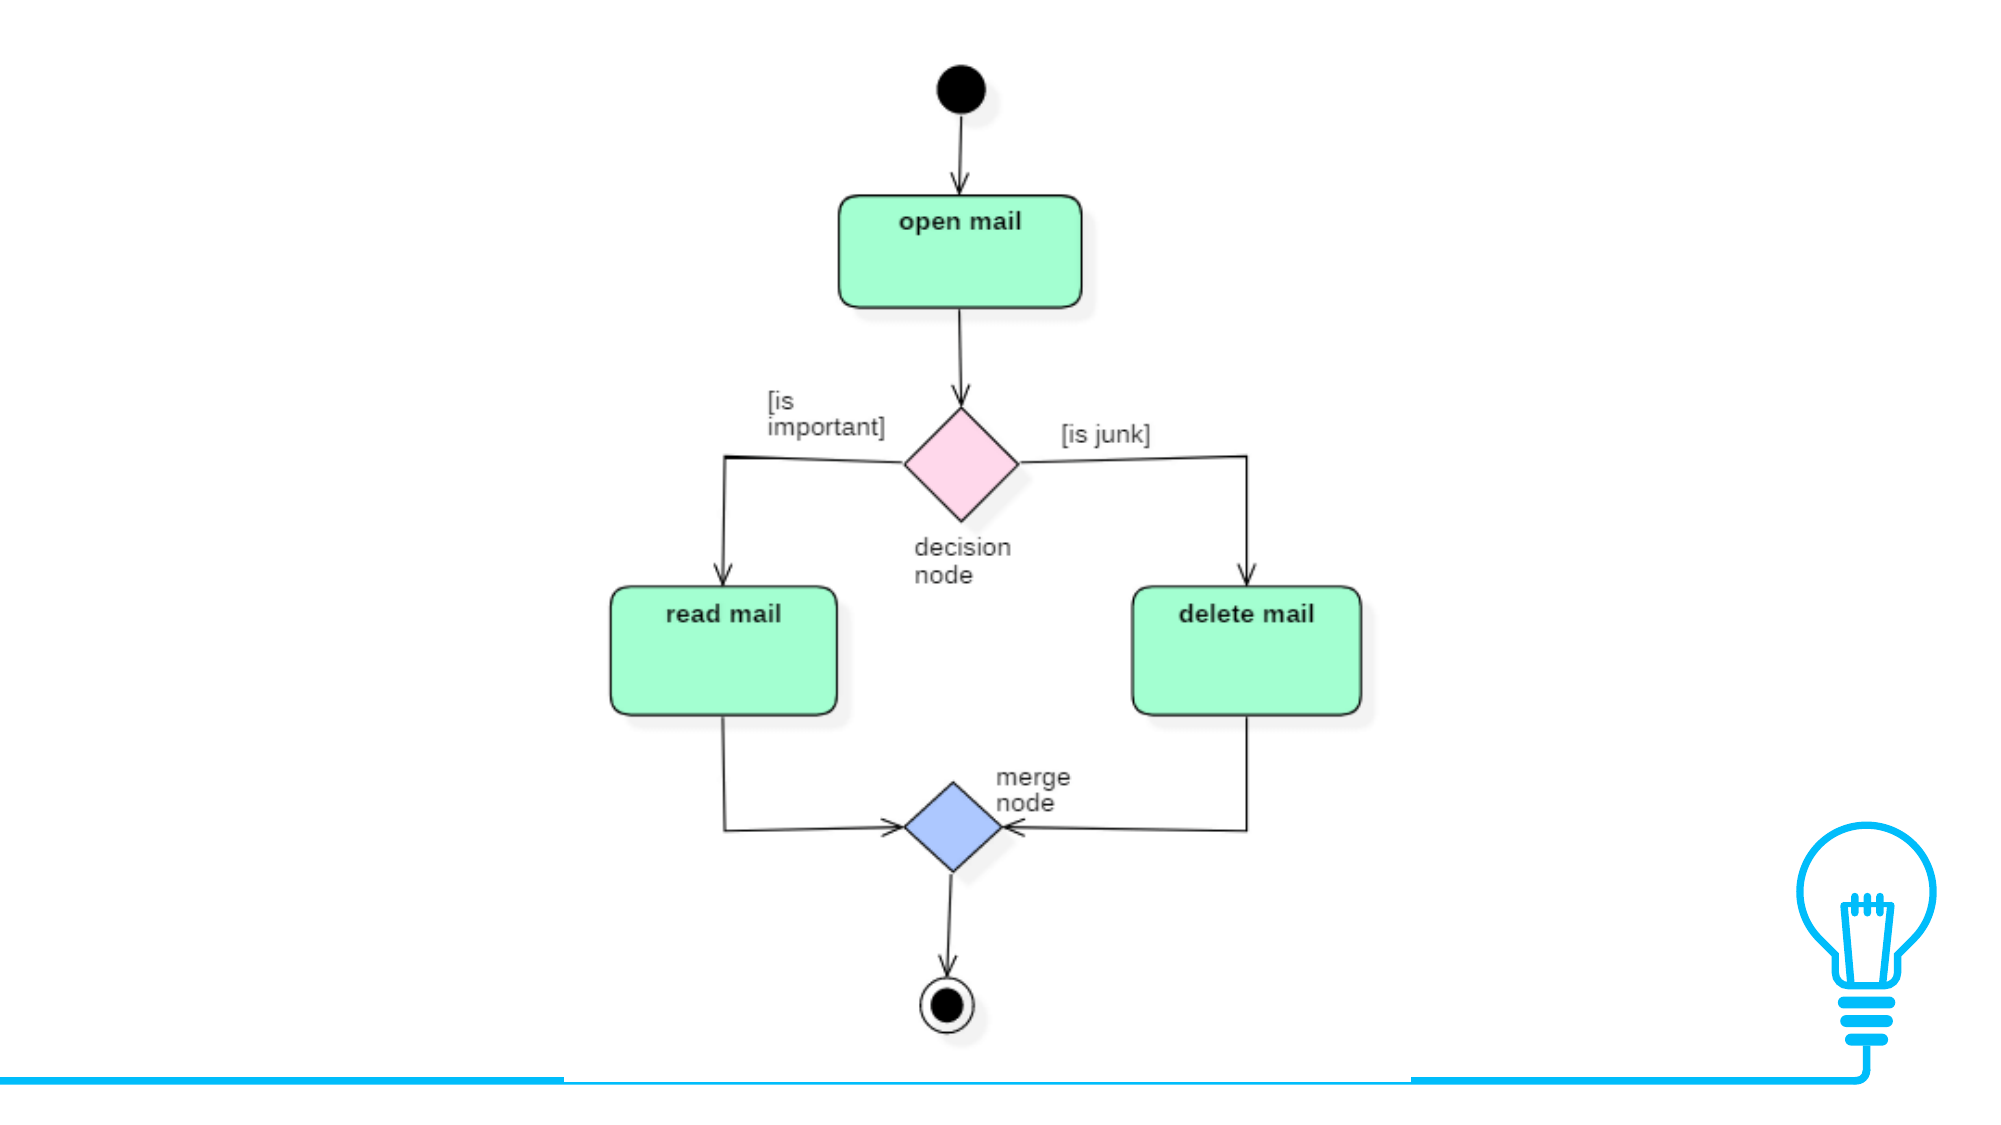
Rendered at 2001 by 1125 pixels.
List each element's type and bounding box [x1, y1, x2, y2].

picture [564, 17, 1411, 1081]
